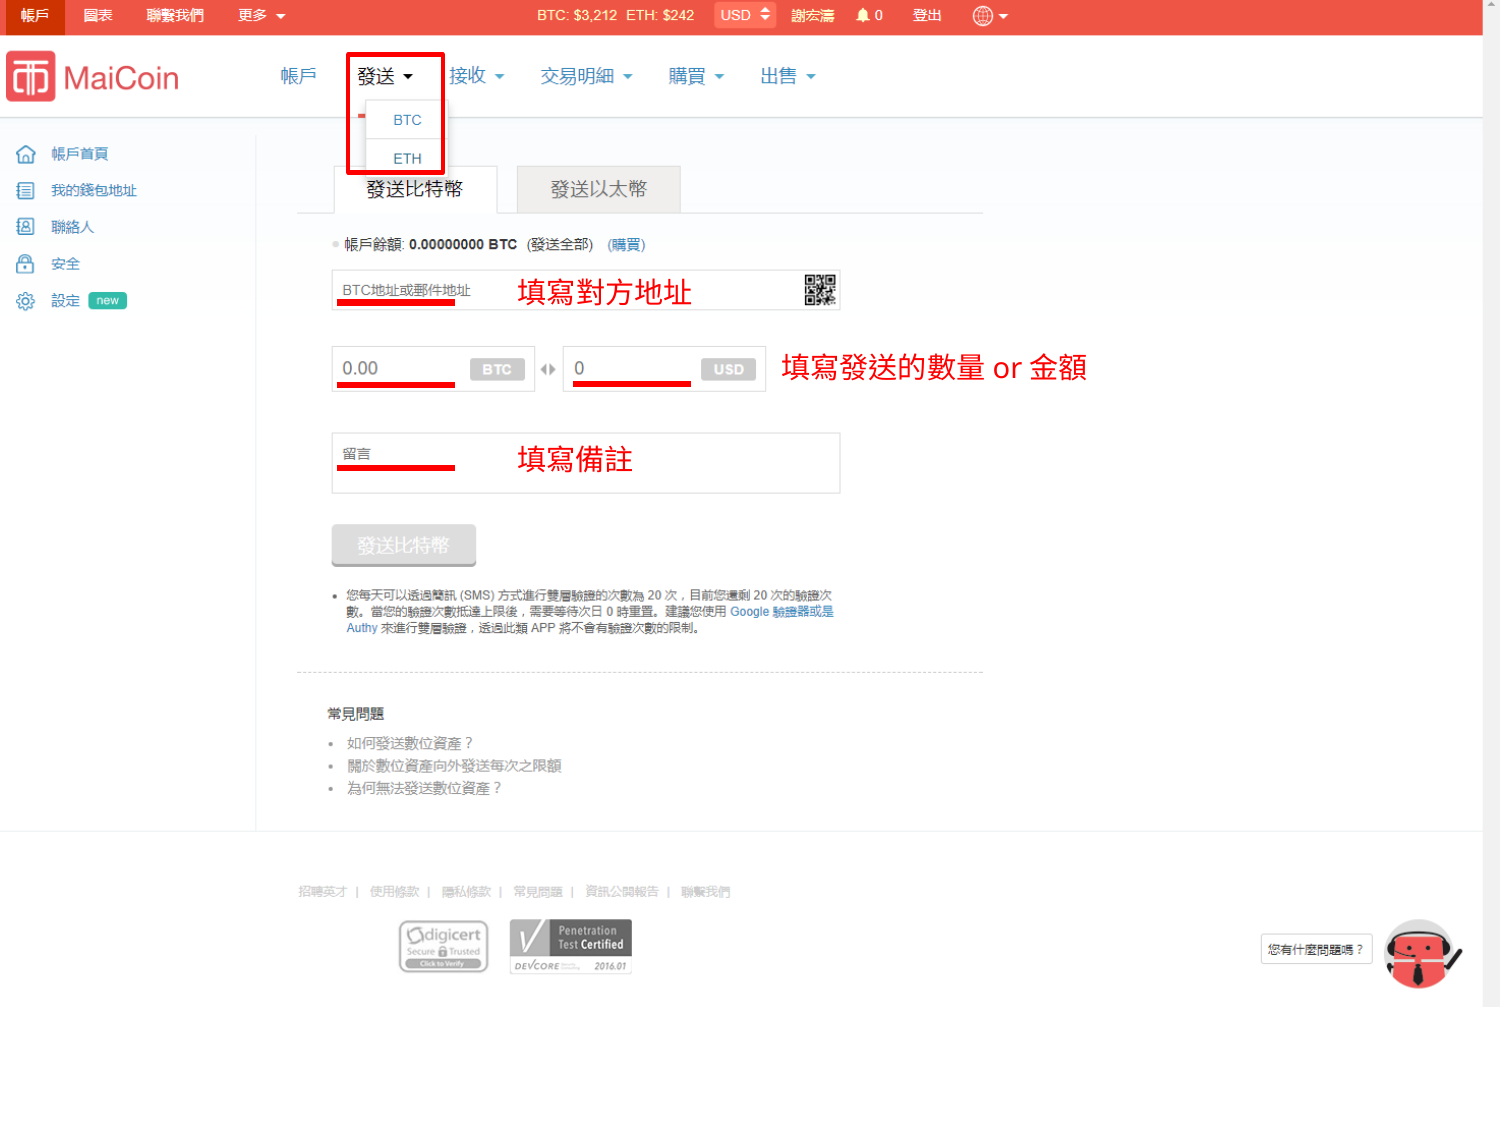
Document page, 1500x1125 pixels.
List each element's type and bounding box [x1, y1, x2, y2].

picture [0, 0, 1500, 1008]
